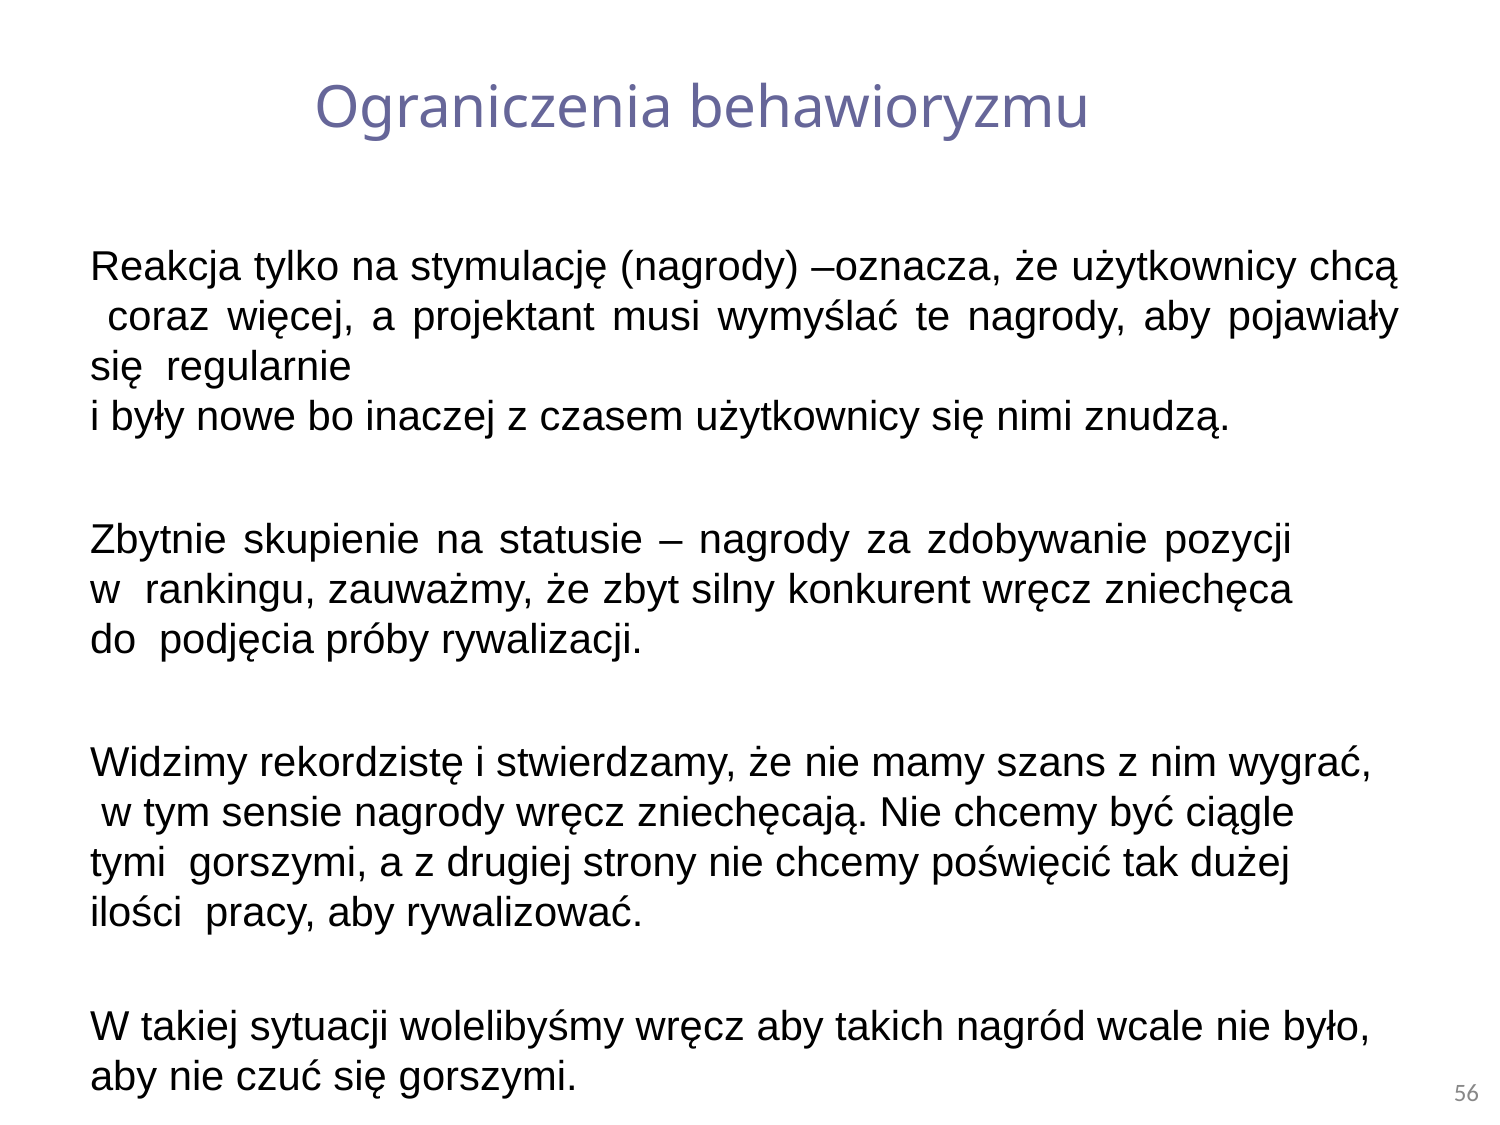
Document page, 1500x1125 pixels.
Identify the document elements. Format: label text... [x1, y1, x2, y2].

text_box 56 [1451, 1074, 1482, 1107]
text_box W takiej sytuacji wolelibyśmy wręcz aby takich nagród wcale nie było, aby nie czuć się gorszymi. [87, 996, 1373, 1100]
text_box Reakcja tylko na stymulację (nagrody) –oznacza, że użytkownicy chcą coraz więcej, a projektant musi wymyślać te nagrody, aby pojawiały się regularnie i były nowe bo inaczej z czasem użytkownicy się nimi znudzą. Zbytnie skupienie na statusie – nagrody za zdobywanie pozycji w rankingu, zauważmy, że zbyt silny konkurent wręcz zniechęca do podjęcia próby rywalizacji. Widzimy rekordzistę i stwierdzamy, że nie mamy szans z nim wygrać, w tym sensie nagrody wręcz zniechęcają. Nie chcemy być ciągle tymi gorszymi, a z drugiej strony nie chcemy poświęcić tak dużej ilości pracy, aby rywalizować. [87, 236, 1400, 936]
title Ograniczenia behawioryzmu [312, 66, 1213, 236]
